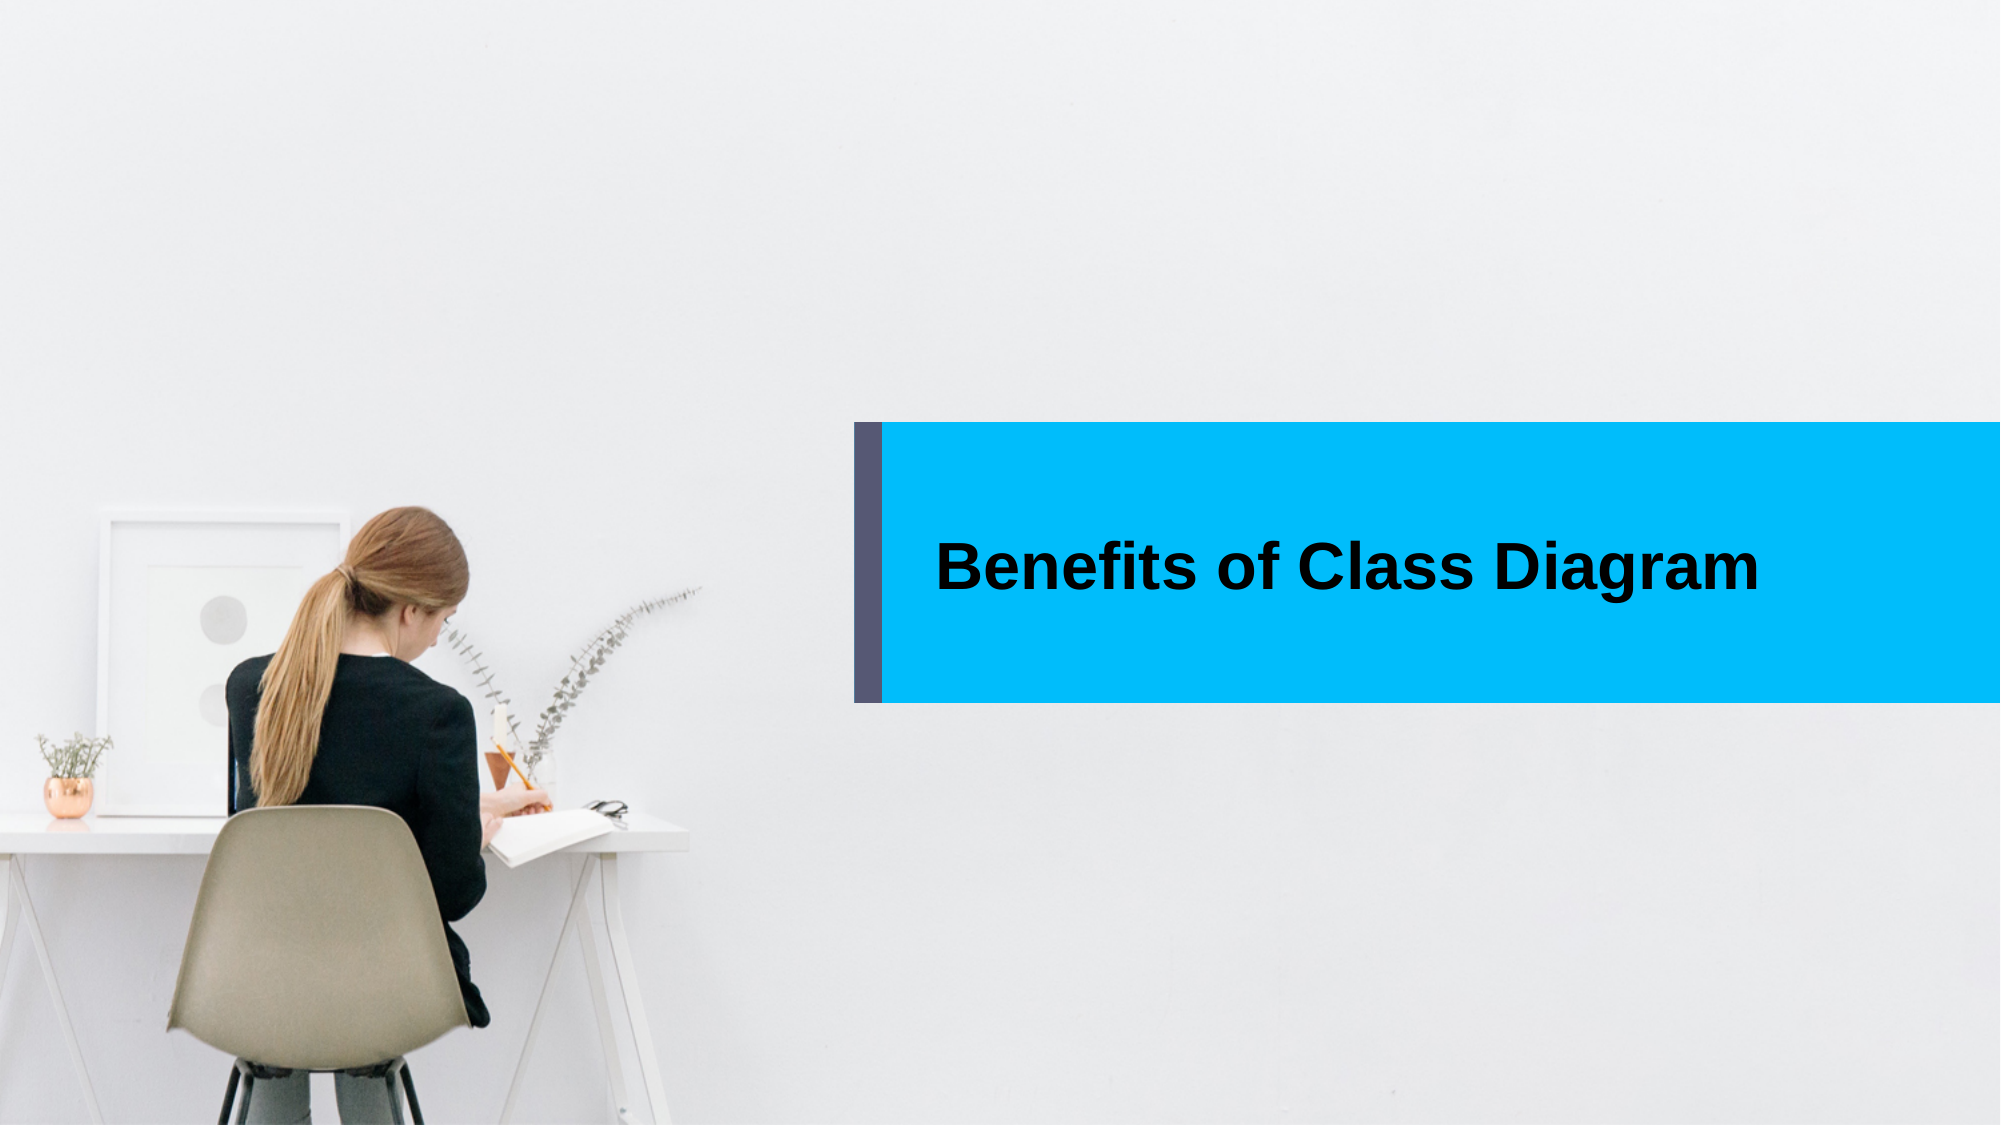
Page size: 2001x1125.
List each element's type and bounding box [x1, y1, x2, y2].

text_box [854, 422, 2000, 703]
picture [0, 0, 2001, 1125]
